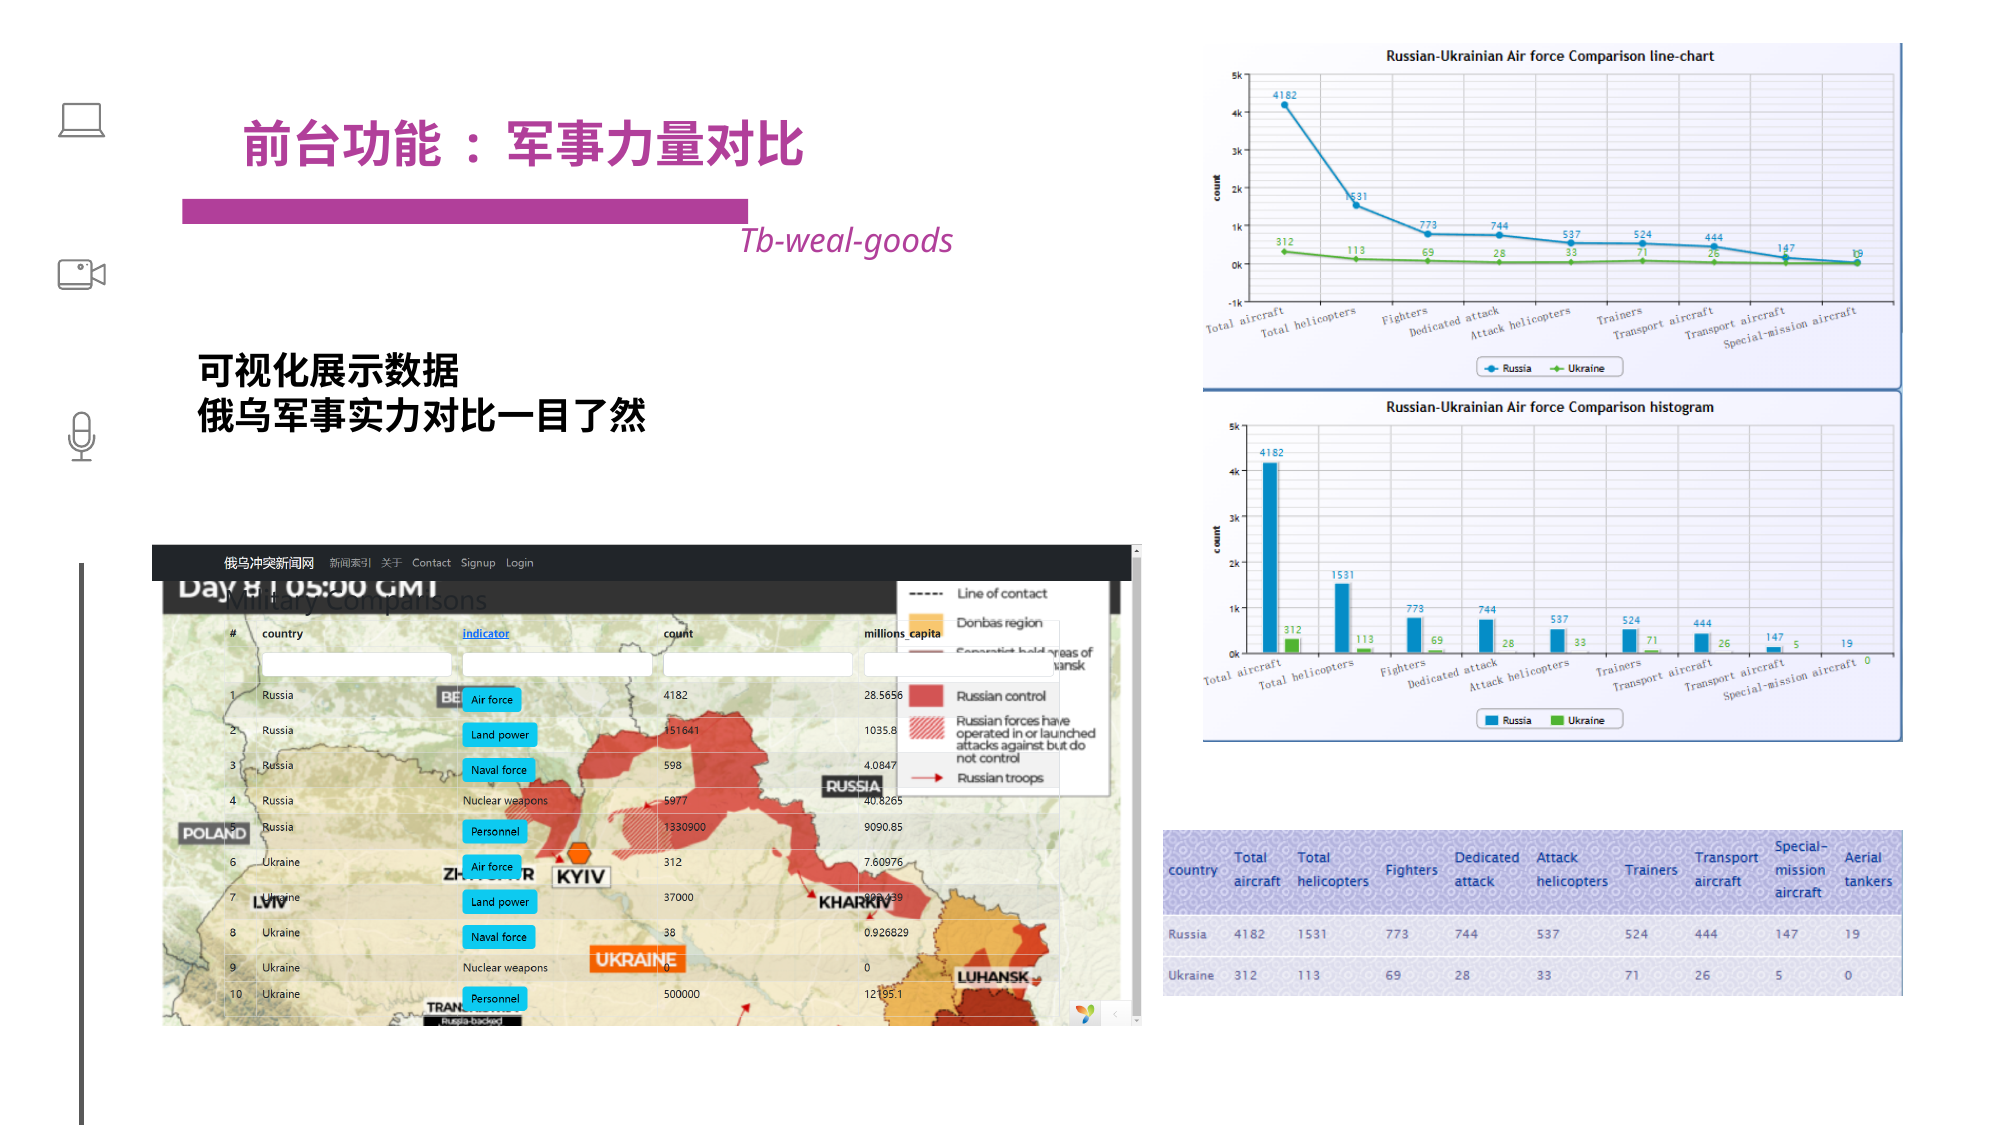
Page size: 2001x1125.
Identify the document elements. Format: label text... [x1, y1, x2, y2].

picture [1203, 43, 1903, 742]
text_box [181, 198, 230, 225]
picture [151, 544, 1142, 1026]
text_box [230, 105, 969, 267]
picture [1163, 830, 1903, 996]
text_box 可视化展示数据 俄乌军事实力对比一目了然 [182, 339, 1183, 445]
